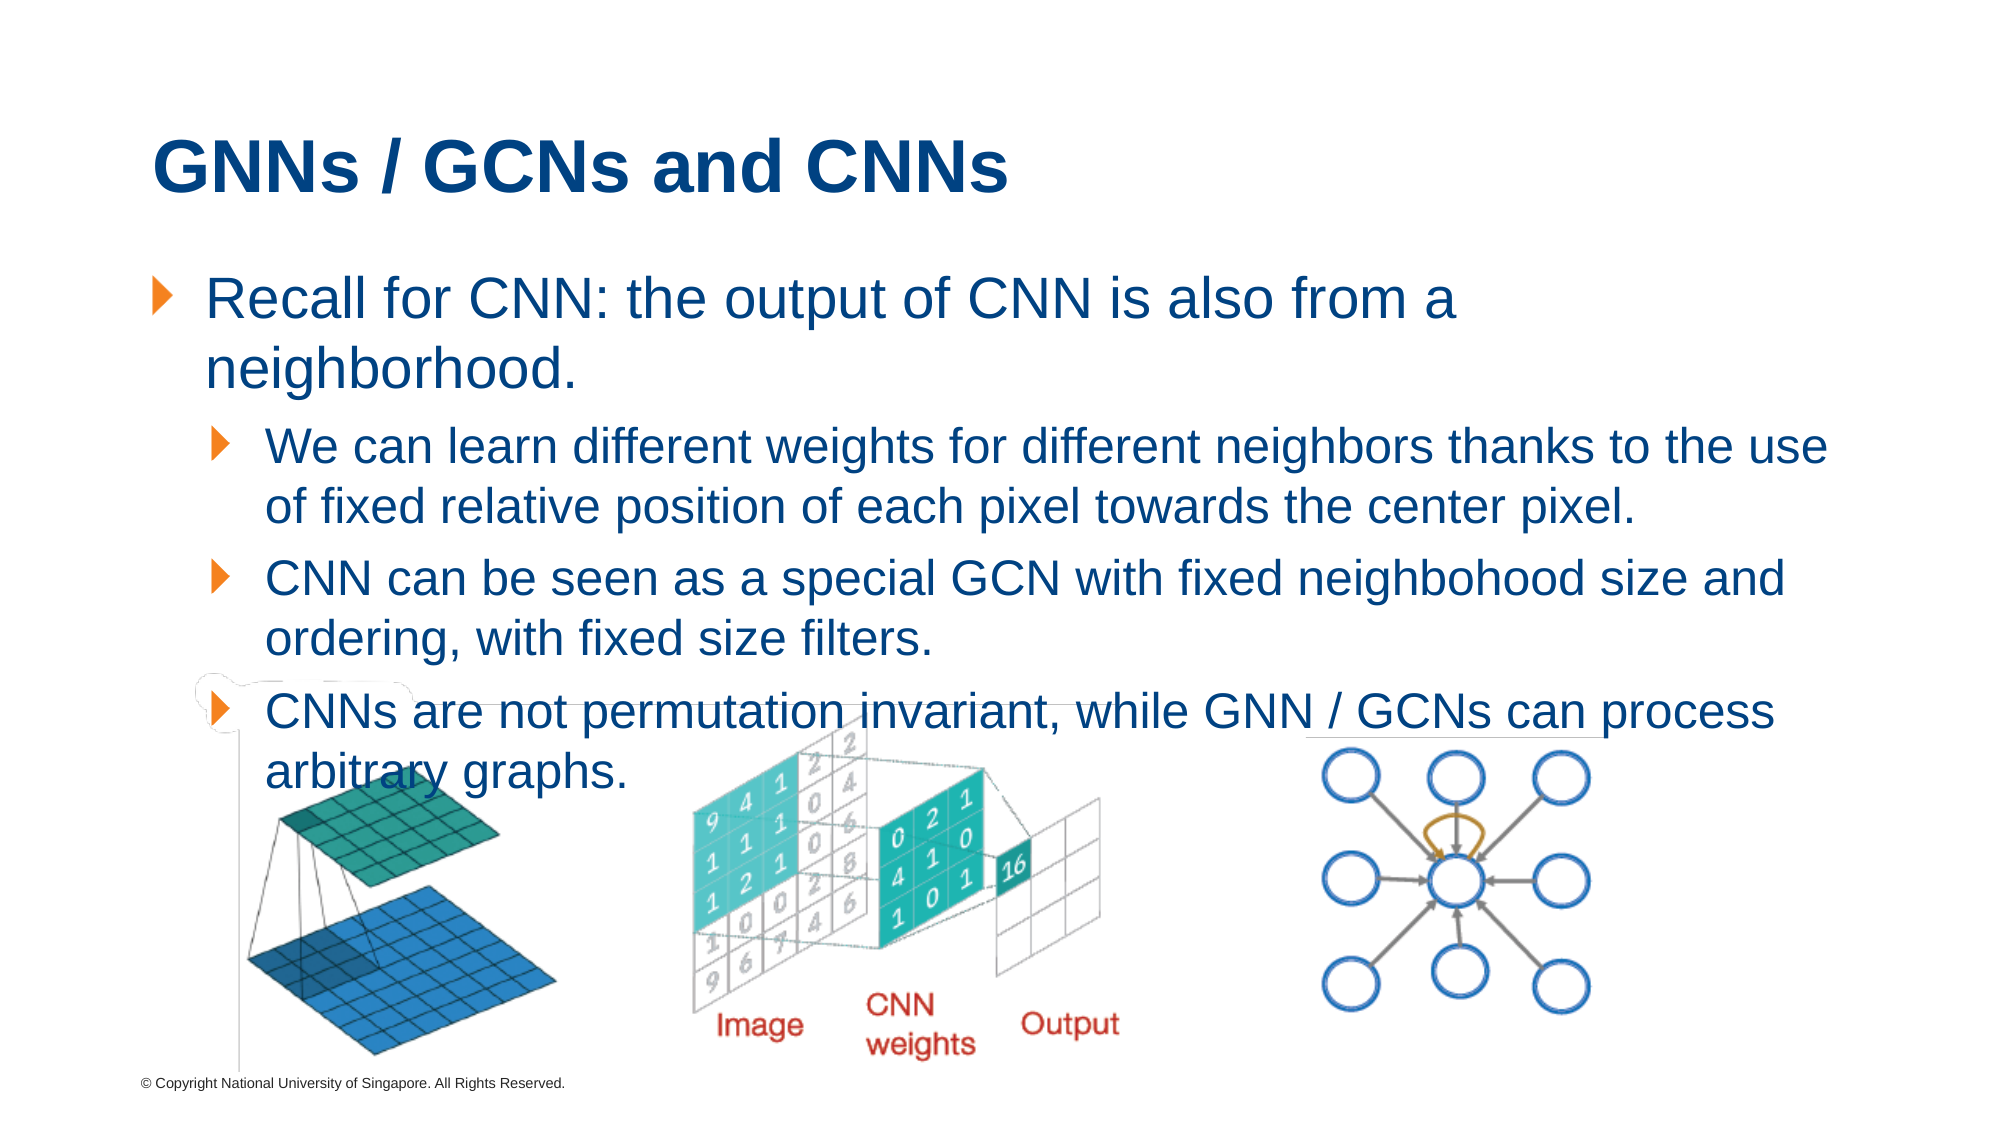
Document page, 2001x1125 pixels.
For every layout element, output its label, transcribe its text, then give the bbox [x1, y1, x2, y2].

picture [211, 425, 231, 461]
picture [1305, 722, 1605, 1022]
picture [211, 558, 231, 594]
list Recall for CNN: the output of CNN is also from a neighborhood. We can learn different weights for different neighbors thanks to the use of fixed relative position of each pixel towards the center pixel. CNN can be seen as a special GCN with fixed neighbohood size and ordering, with fixed size filters. CNNs are not permutation invariant, while GNN / GCNs can process arbitrary graphs. [137, 253, 1863, 723]
picture [194, 672, 1129, 1072]
picture [152, 275, 174, 316]
title GNNs / GCNs and CNNs [137, 84, 1863, 253]
